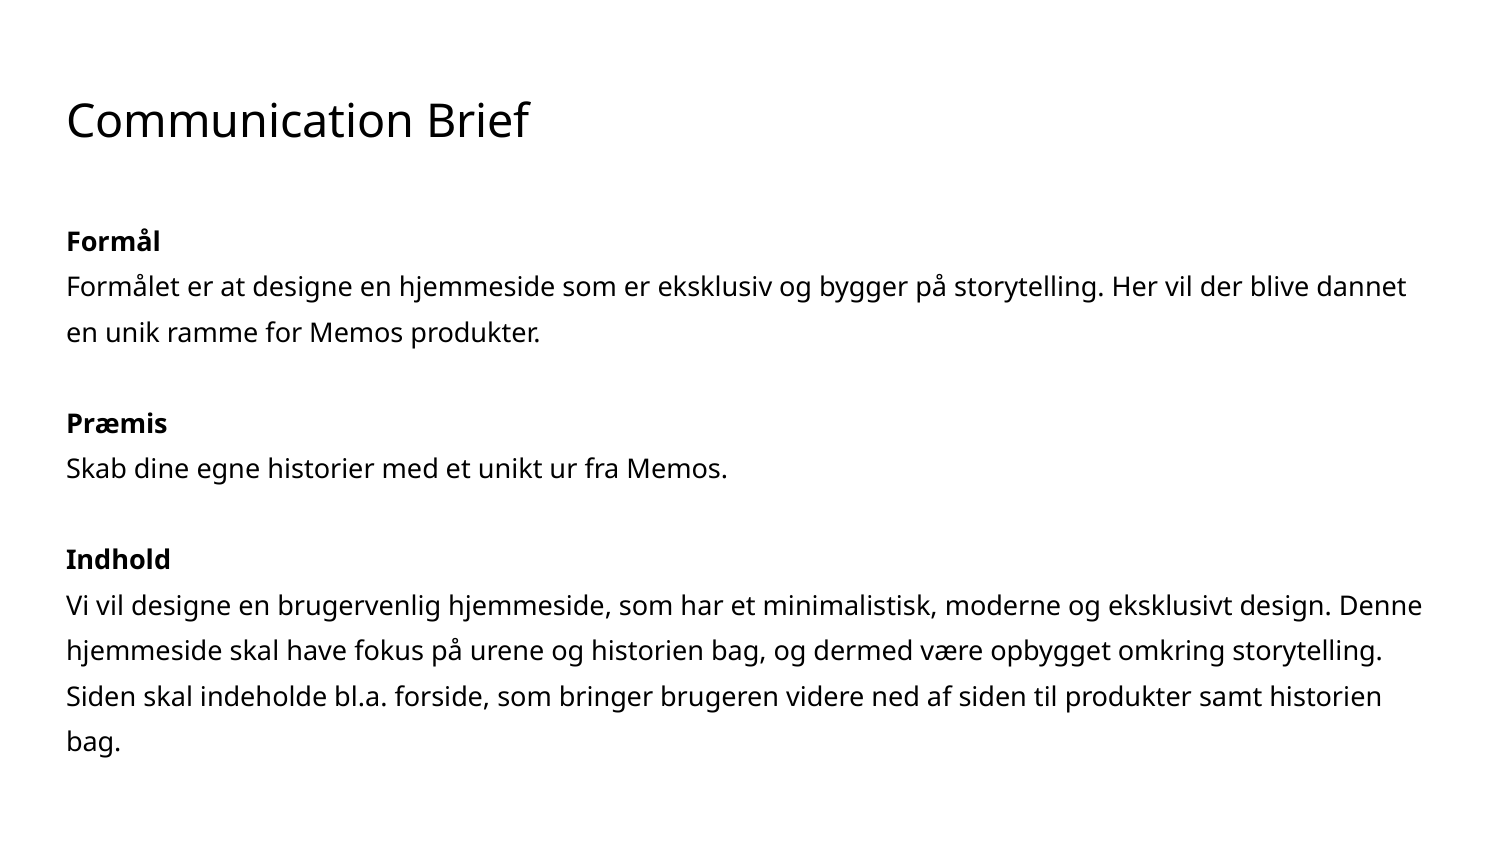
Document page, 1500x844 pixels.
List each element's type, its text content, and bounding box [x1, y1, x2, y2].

list Formål Formålet er at designe en hjemmeside som er eksklusiv og bygger på storytelling. Her vil der blive dannet en unik ramme for Memos produkter. Præmis Skab dine egne historier med et unikt ur fra Memos. Indhold Vi vil designe en brugervenlig hjemmeside, som har et minimalistisk, moderne og eksklusivt design. Denne hjemmeside skal have fokus på urene og historien bag, og dermed være opbygget omkring storytelling. Siden skal indeholde bl.a. forside, som bringer brugeren videre ned af siden til produkter samt historien bag. [51, 196, 1449, 757]
title Communication Brief [51, 72, 1449, 167]
